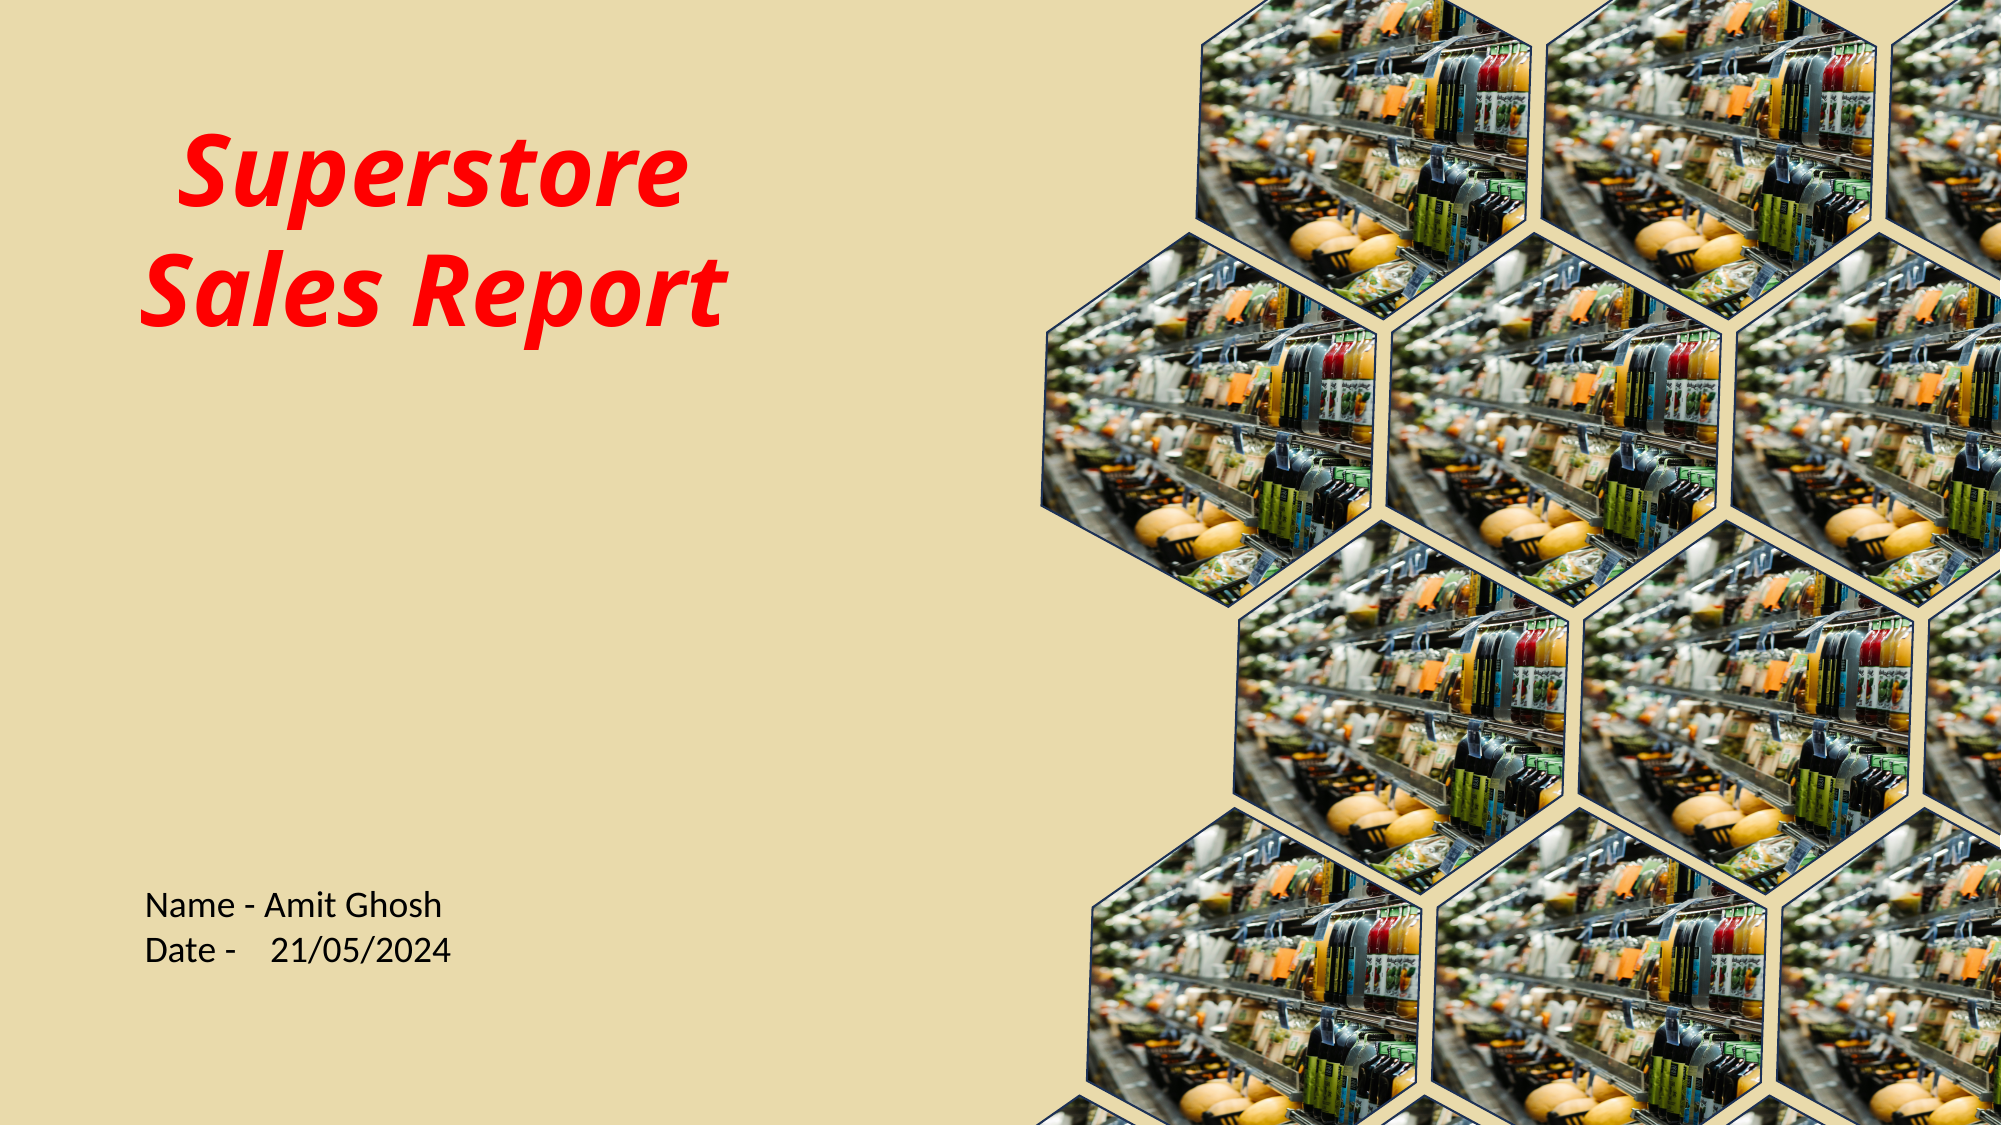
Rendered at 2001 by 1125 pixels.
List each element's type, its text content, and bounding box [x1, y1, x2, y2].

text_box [915, 0, 2000, 1125]
text_box Name - Amit Ghosh Date - 21/05/2024 [129, 872, 915, 978]
text_box Superstore Sales Report [85, 98, 784, 354]
